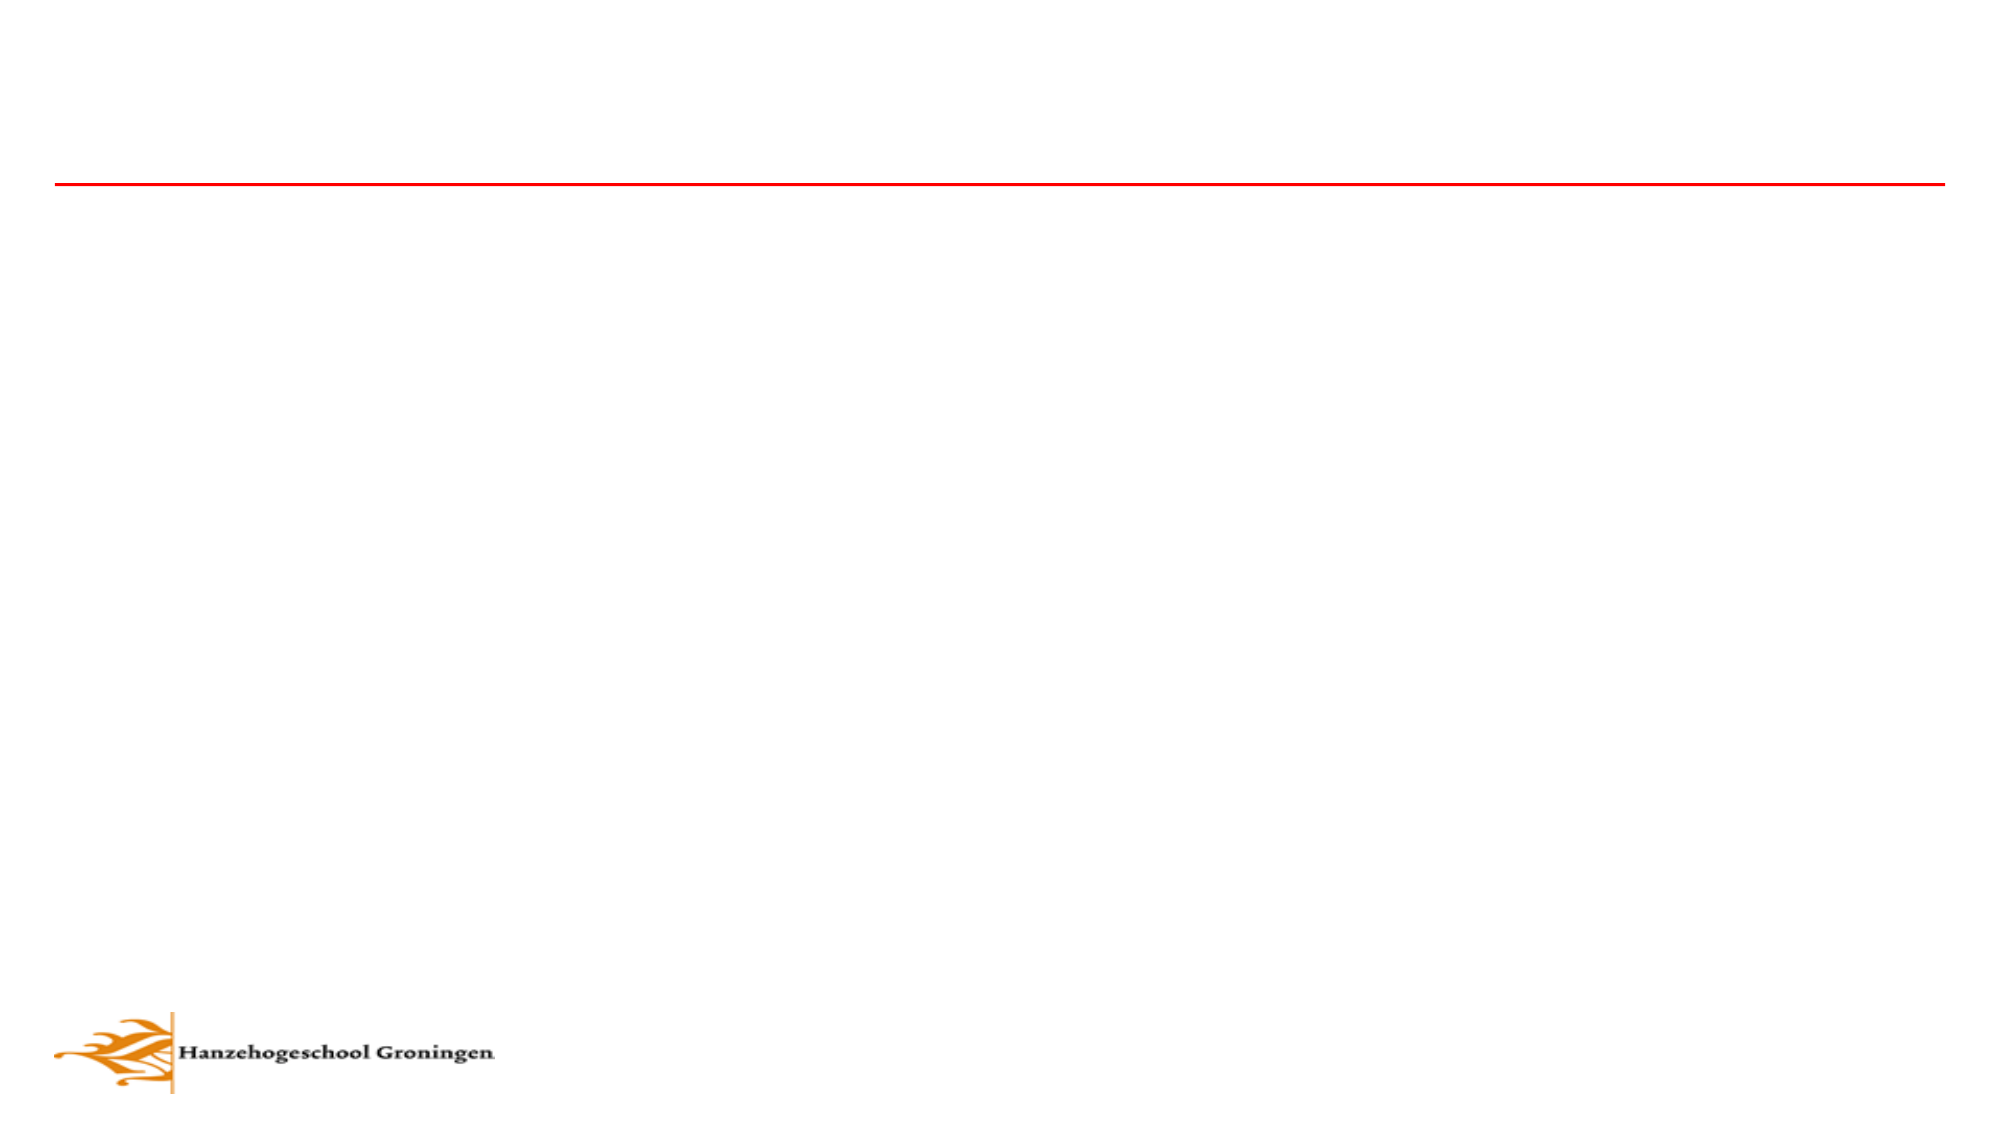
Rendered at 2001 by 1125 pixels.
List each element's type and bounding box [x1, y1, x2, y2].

picture [54, 1012, 495, 1094]
